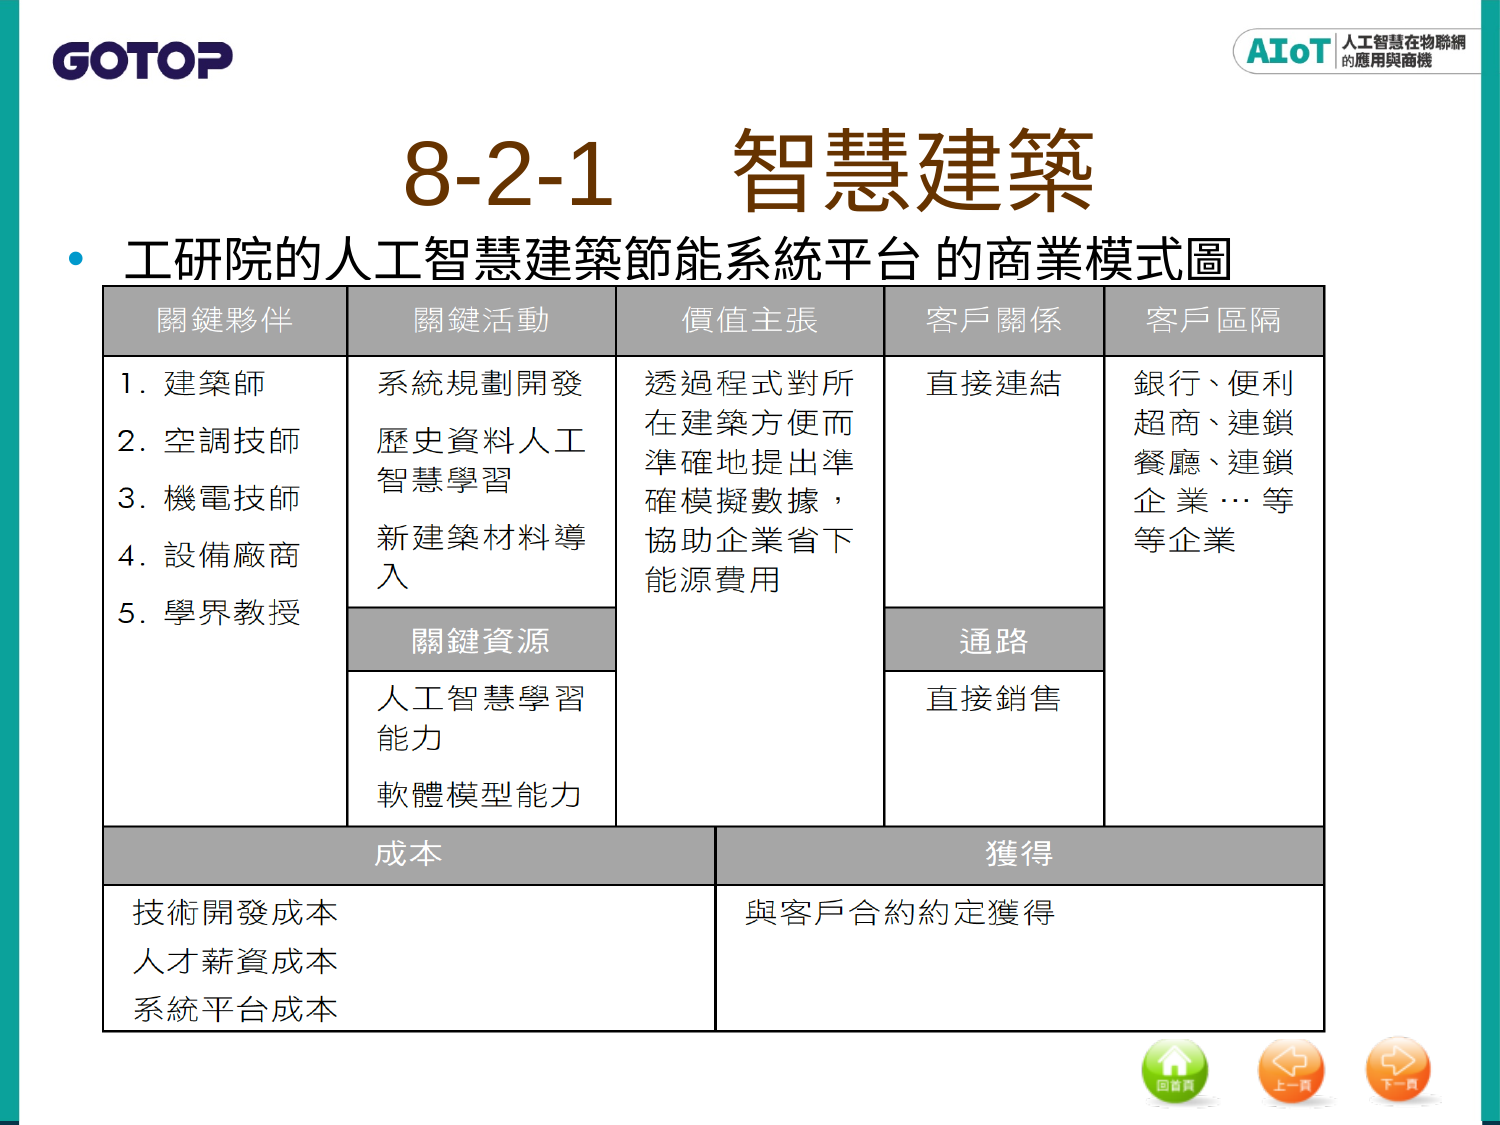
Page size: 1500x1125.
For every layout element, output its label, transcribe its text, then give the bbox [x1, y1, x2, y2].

text_box 工研院的人工智慧建築節能系統平台 的商業模式圖 [52, 220, 1360, 296]
picture [93, 280, 1338, 1040]
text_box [1136, 1029, 1442, 1113]
picture [0, 0, 1500, 62]
picture [0, 275, 1500, 1125]
title 8-2-1 智慧建築 [0, 62, 1500, 275]
